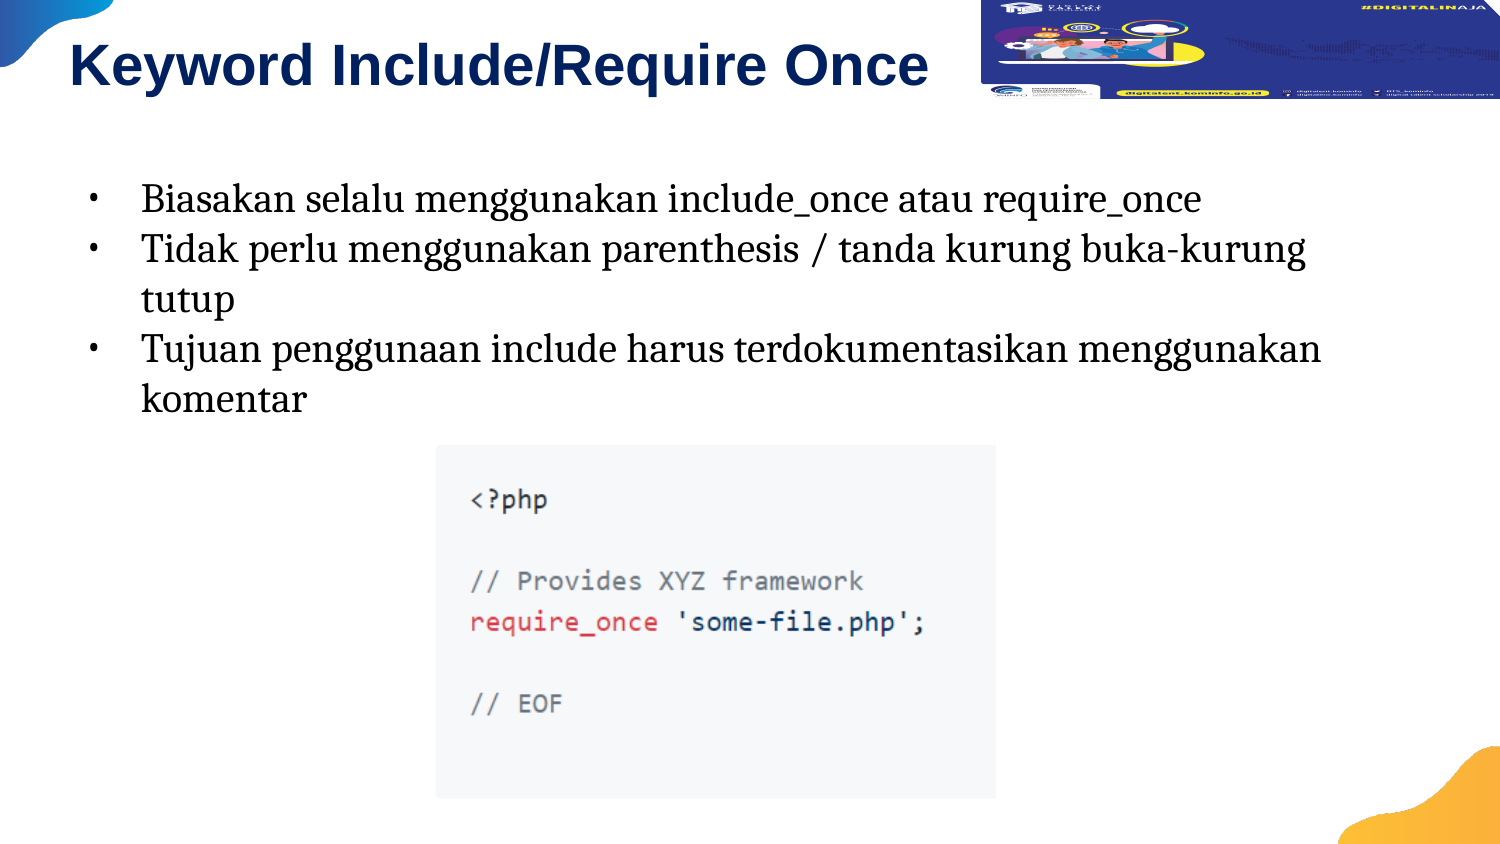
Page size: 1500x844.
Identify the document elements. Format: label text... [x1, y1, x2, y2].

text_box Biasakan selalu menggunakan include_once atau require_once Tidak perlu menggunakan parenthesis / tanda kurung buka-kurung tutup Tujuan penggunaan include harus terdokumentasikan menggunakan komentar [69, 163, 1424, 429]
picture [1335, 738, 1500, 844]
picture [0, 0, 115, 73]
text_box [54, 141, 1425, 791]
picture [980, 0, 1500, 100]
text_box Keyword Include/Require Once [54, 19, 977, 105]
picture [426, 430, 996, 810]
